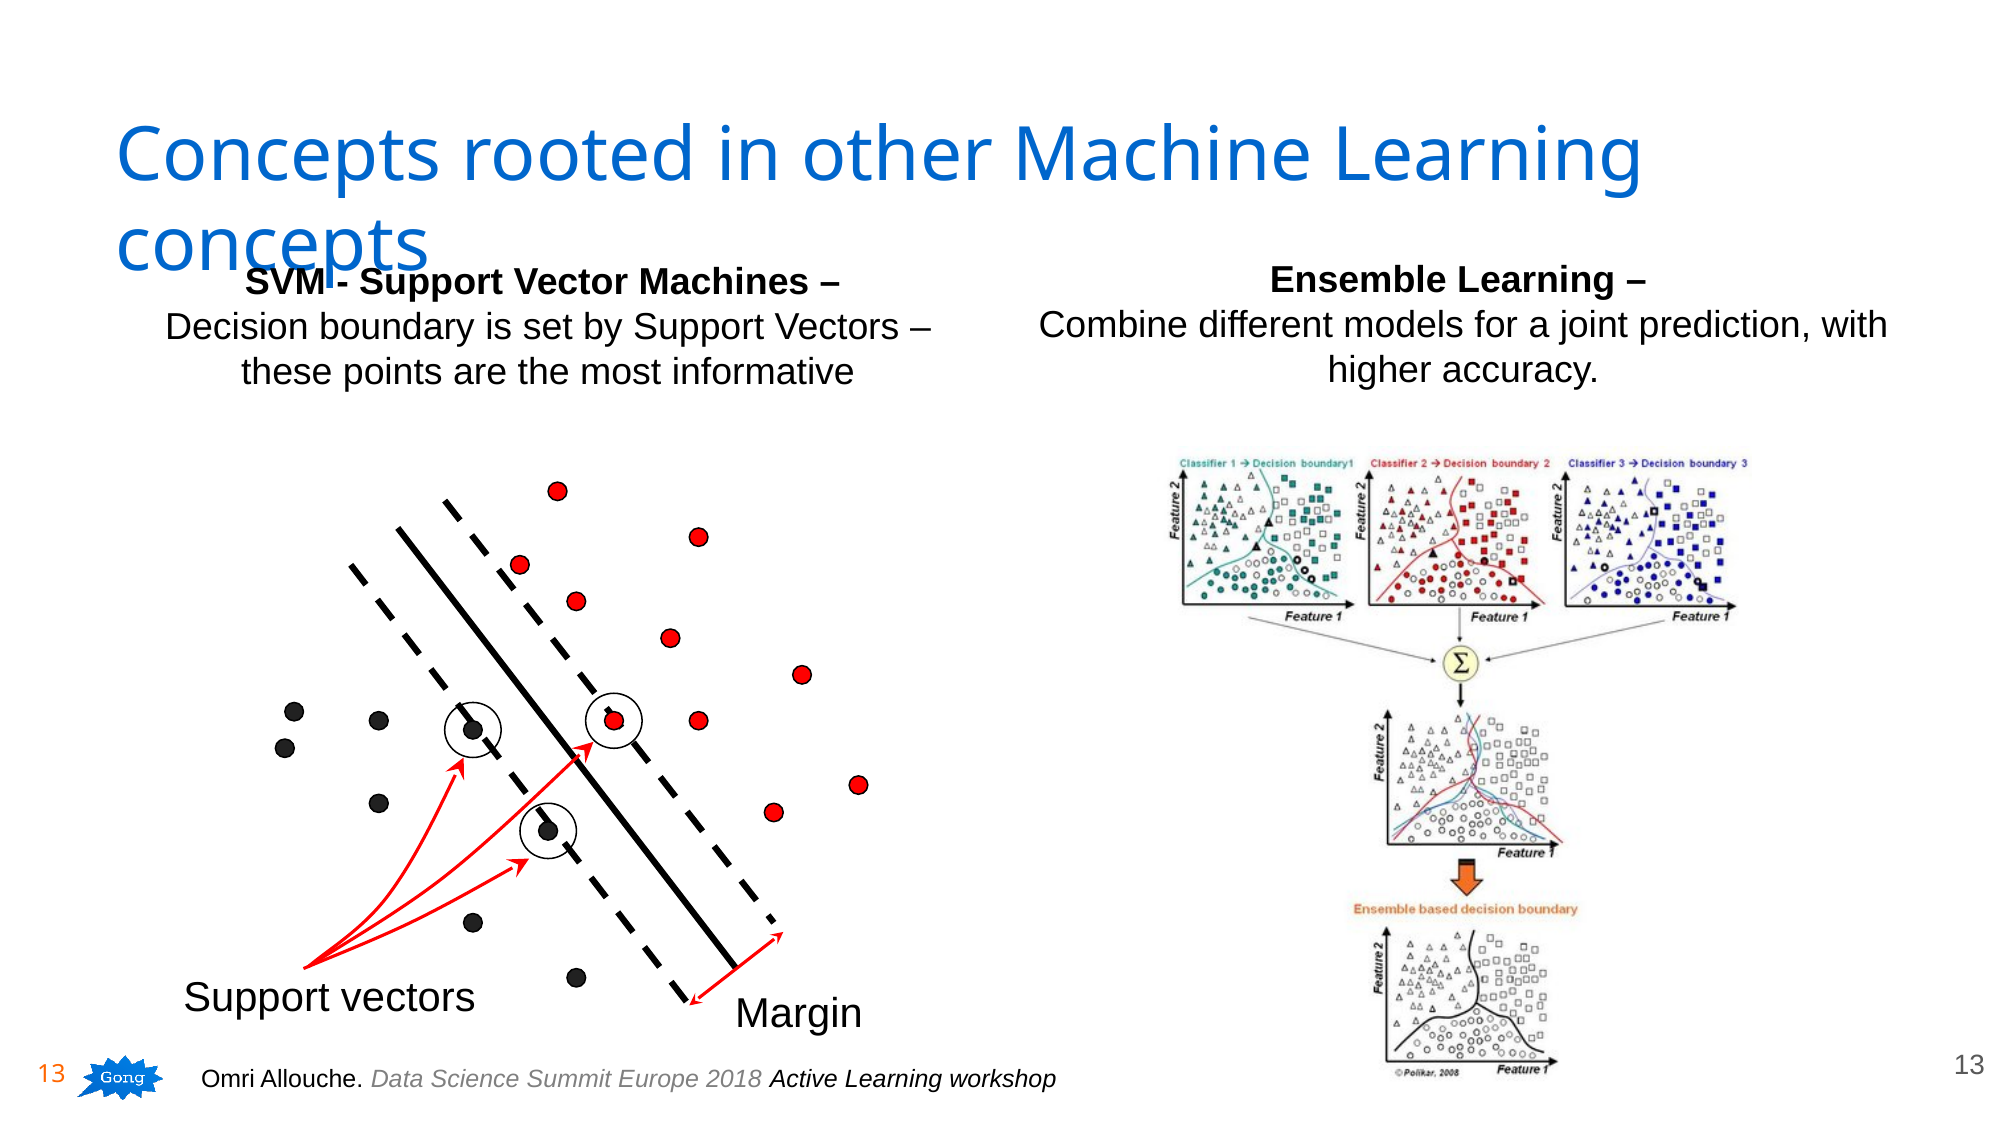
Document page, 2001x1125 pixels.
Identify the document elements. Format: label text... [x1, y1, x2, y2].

picture [1156, 446, 1752, 1101]
text_box Ensemble Learning – Combine different models for a joint prediction, with higher accuracy. [954, 247, 1955, 398]
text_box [197, 481, 869, 1039]
text_box SVM - Support Vector Machines – Decision boundary is set by Support Vectors – these points are the most informative [124, 249, 972, 400]
picture [77, 1055, 163, 1100]
slide_number 13 [1879, 1020, 2000, 1106]
title Concepts rooted in other Machine Learning concepts [99, 90, 1900, 212]
